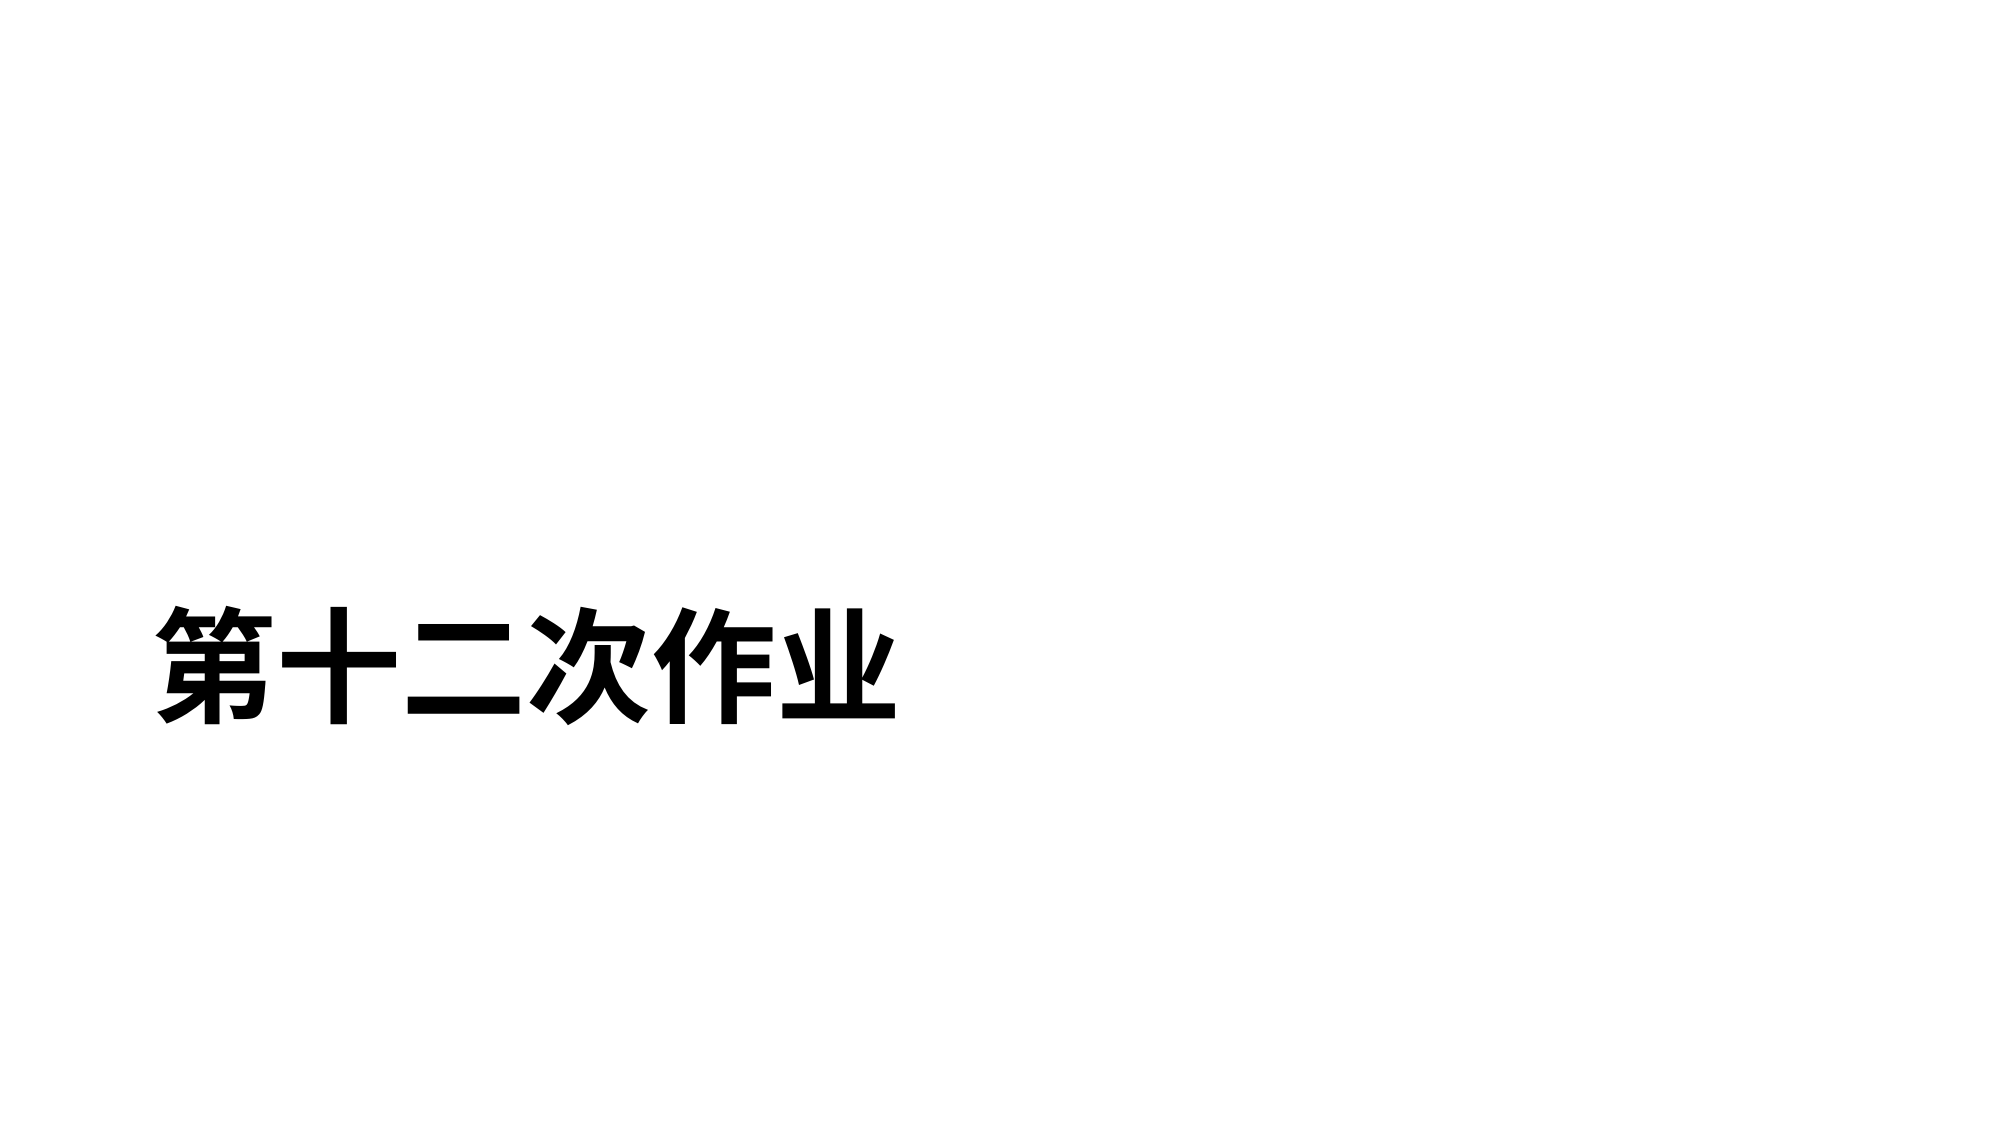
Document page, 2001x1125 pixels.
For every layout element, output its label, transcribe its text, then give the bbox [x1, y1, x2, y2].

title 第十二次作业 [136, 280, 1862, 749]
